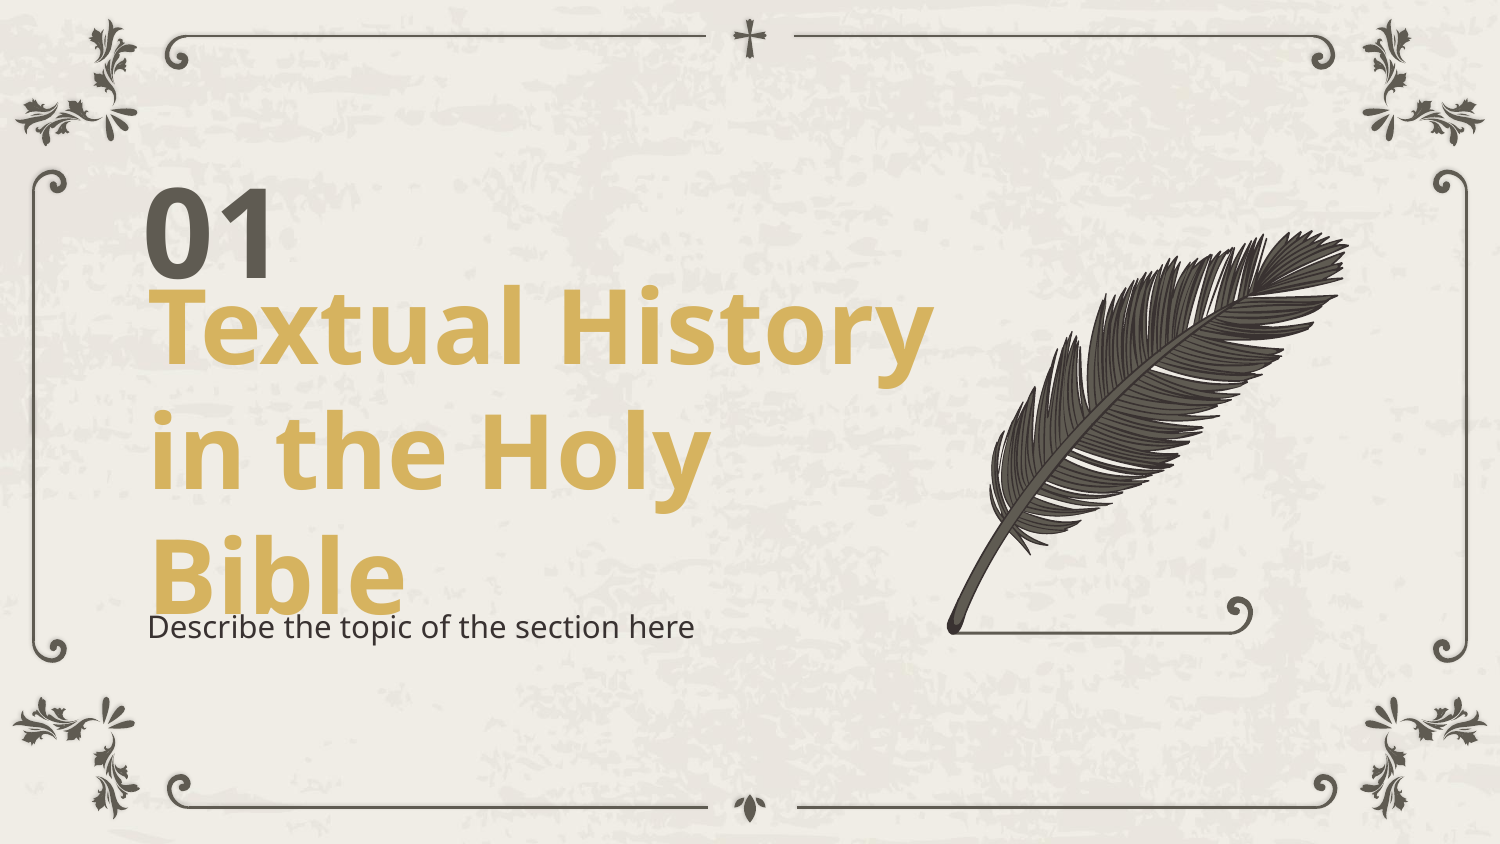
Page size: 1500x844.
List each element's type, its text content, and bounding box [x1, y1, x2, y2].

subtitle Describe the topic of the section here [132, 592, 834, 679]
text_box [945, 229, 1350, 635]
title 01 [127, 165, 315, 293]
picture [0, 0, 1500, 844]
title Textual History in the Holy Bible [132, 288, 940, 608]
